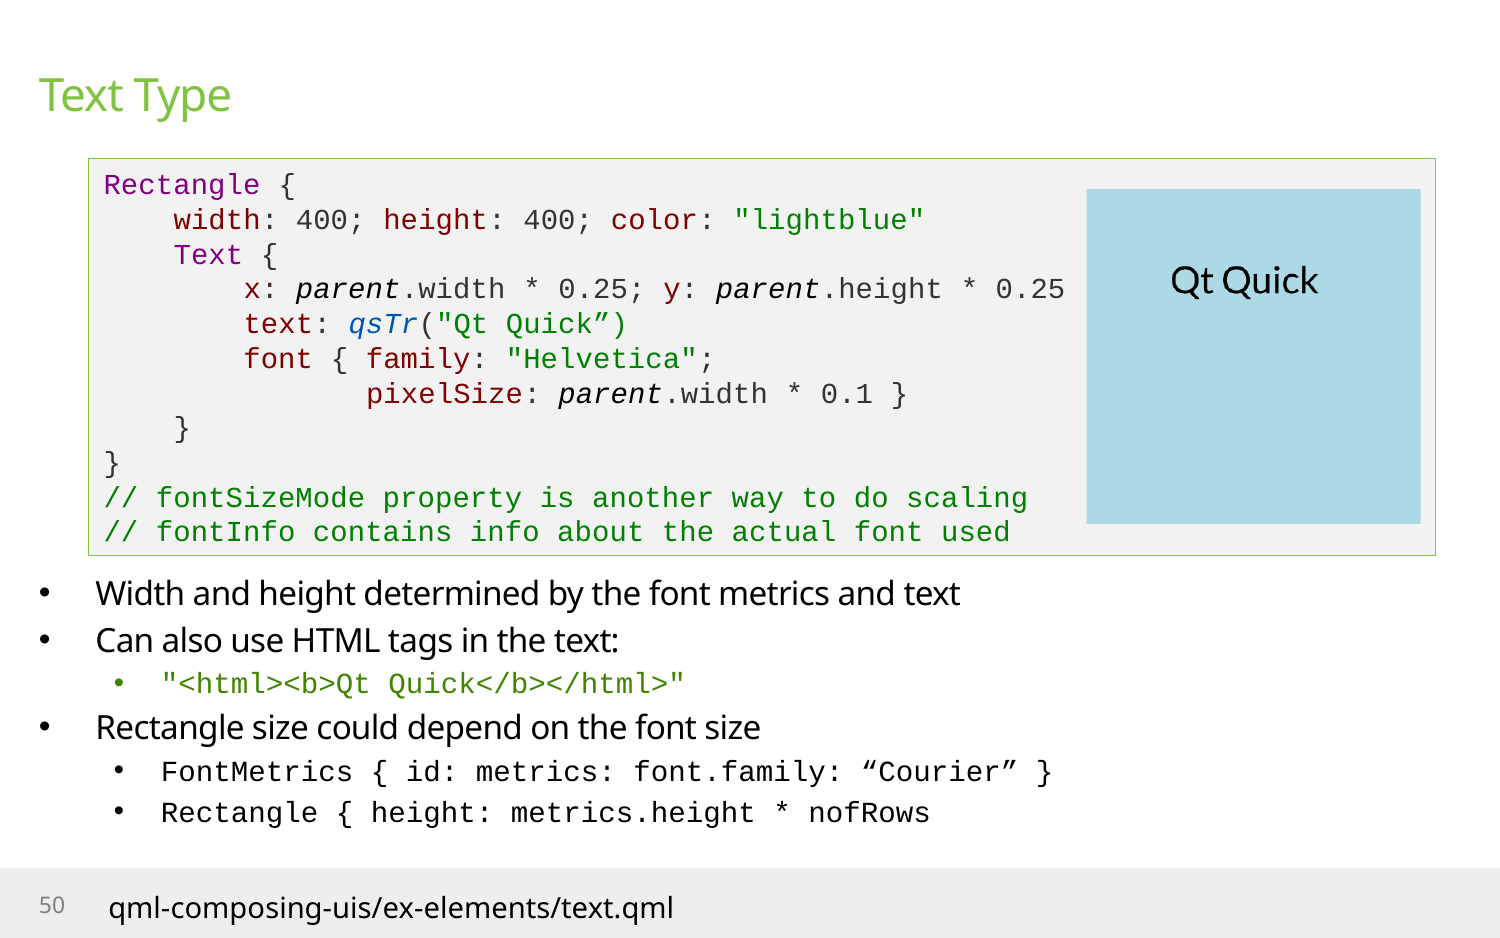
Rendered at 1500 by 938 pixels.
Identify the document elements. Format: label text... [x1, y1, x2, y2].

text_box qml-composing-uis/ex-elements/text.qml [93, 882, 1073, 932]
slide_number 50 [39, 892, 93, 921]
picture [1086, 189, 1421, 524]
title Text Type [39, 66, 1052, 196]
text_box Rectangle { width: 400; height: 400; color: "lightblue" Text { x: parent.width * 0.25; y: parent.height * 0.25 text: qsTr("Qt Quick”) font { family: "Helvetica"; pixelSize: parent.width * 0.1 } } } // fontSizeMode property is another way to do scaling // fontInfo contains info about the actual font used [88, 158, 1436, 556]
list Width and height determined by the font metrics and text Can also use HTML tags in the text: "<html><b>Qt Quick</b></html>" Rectangle size could depend on the font size FontMetrics { id: metrics: font.family: “Courier” } Rectangle { height: metrics.height * nofRows [39, 572, 1412, 864]
